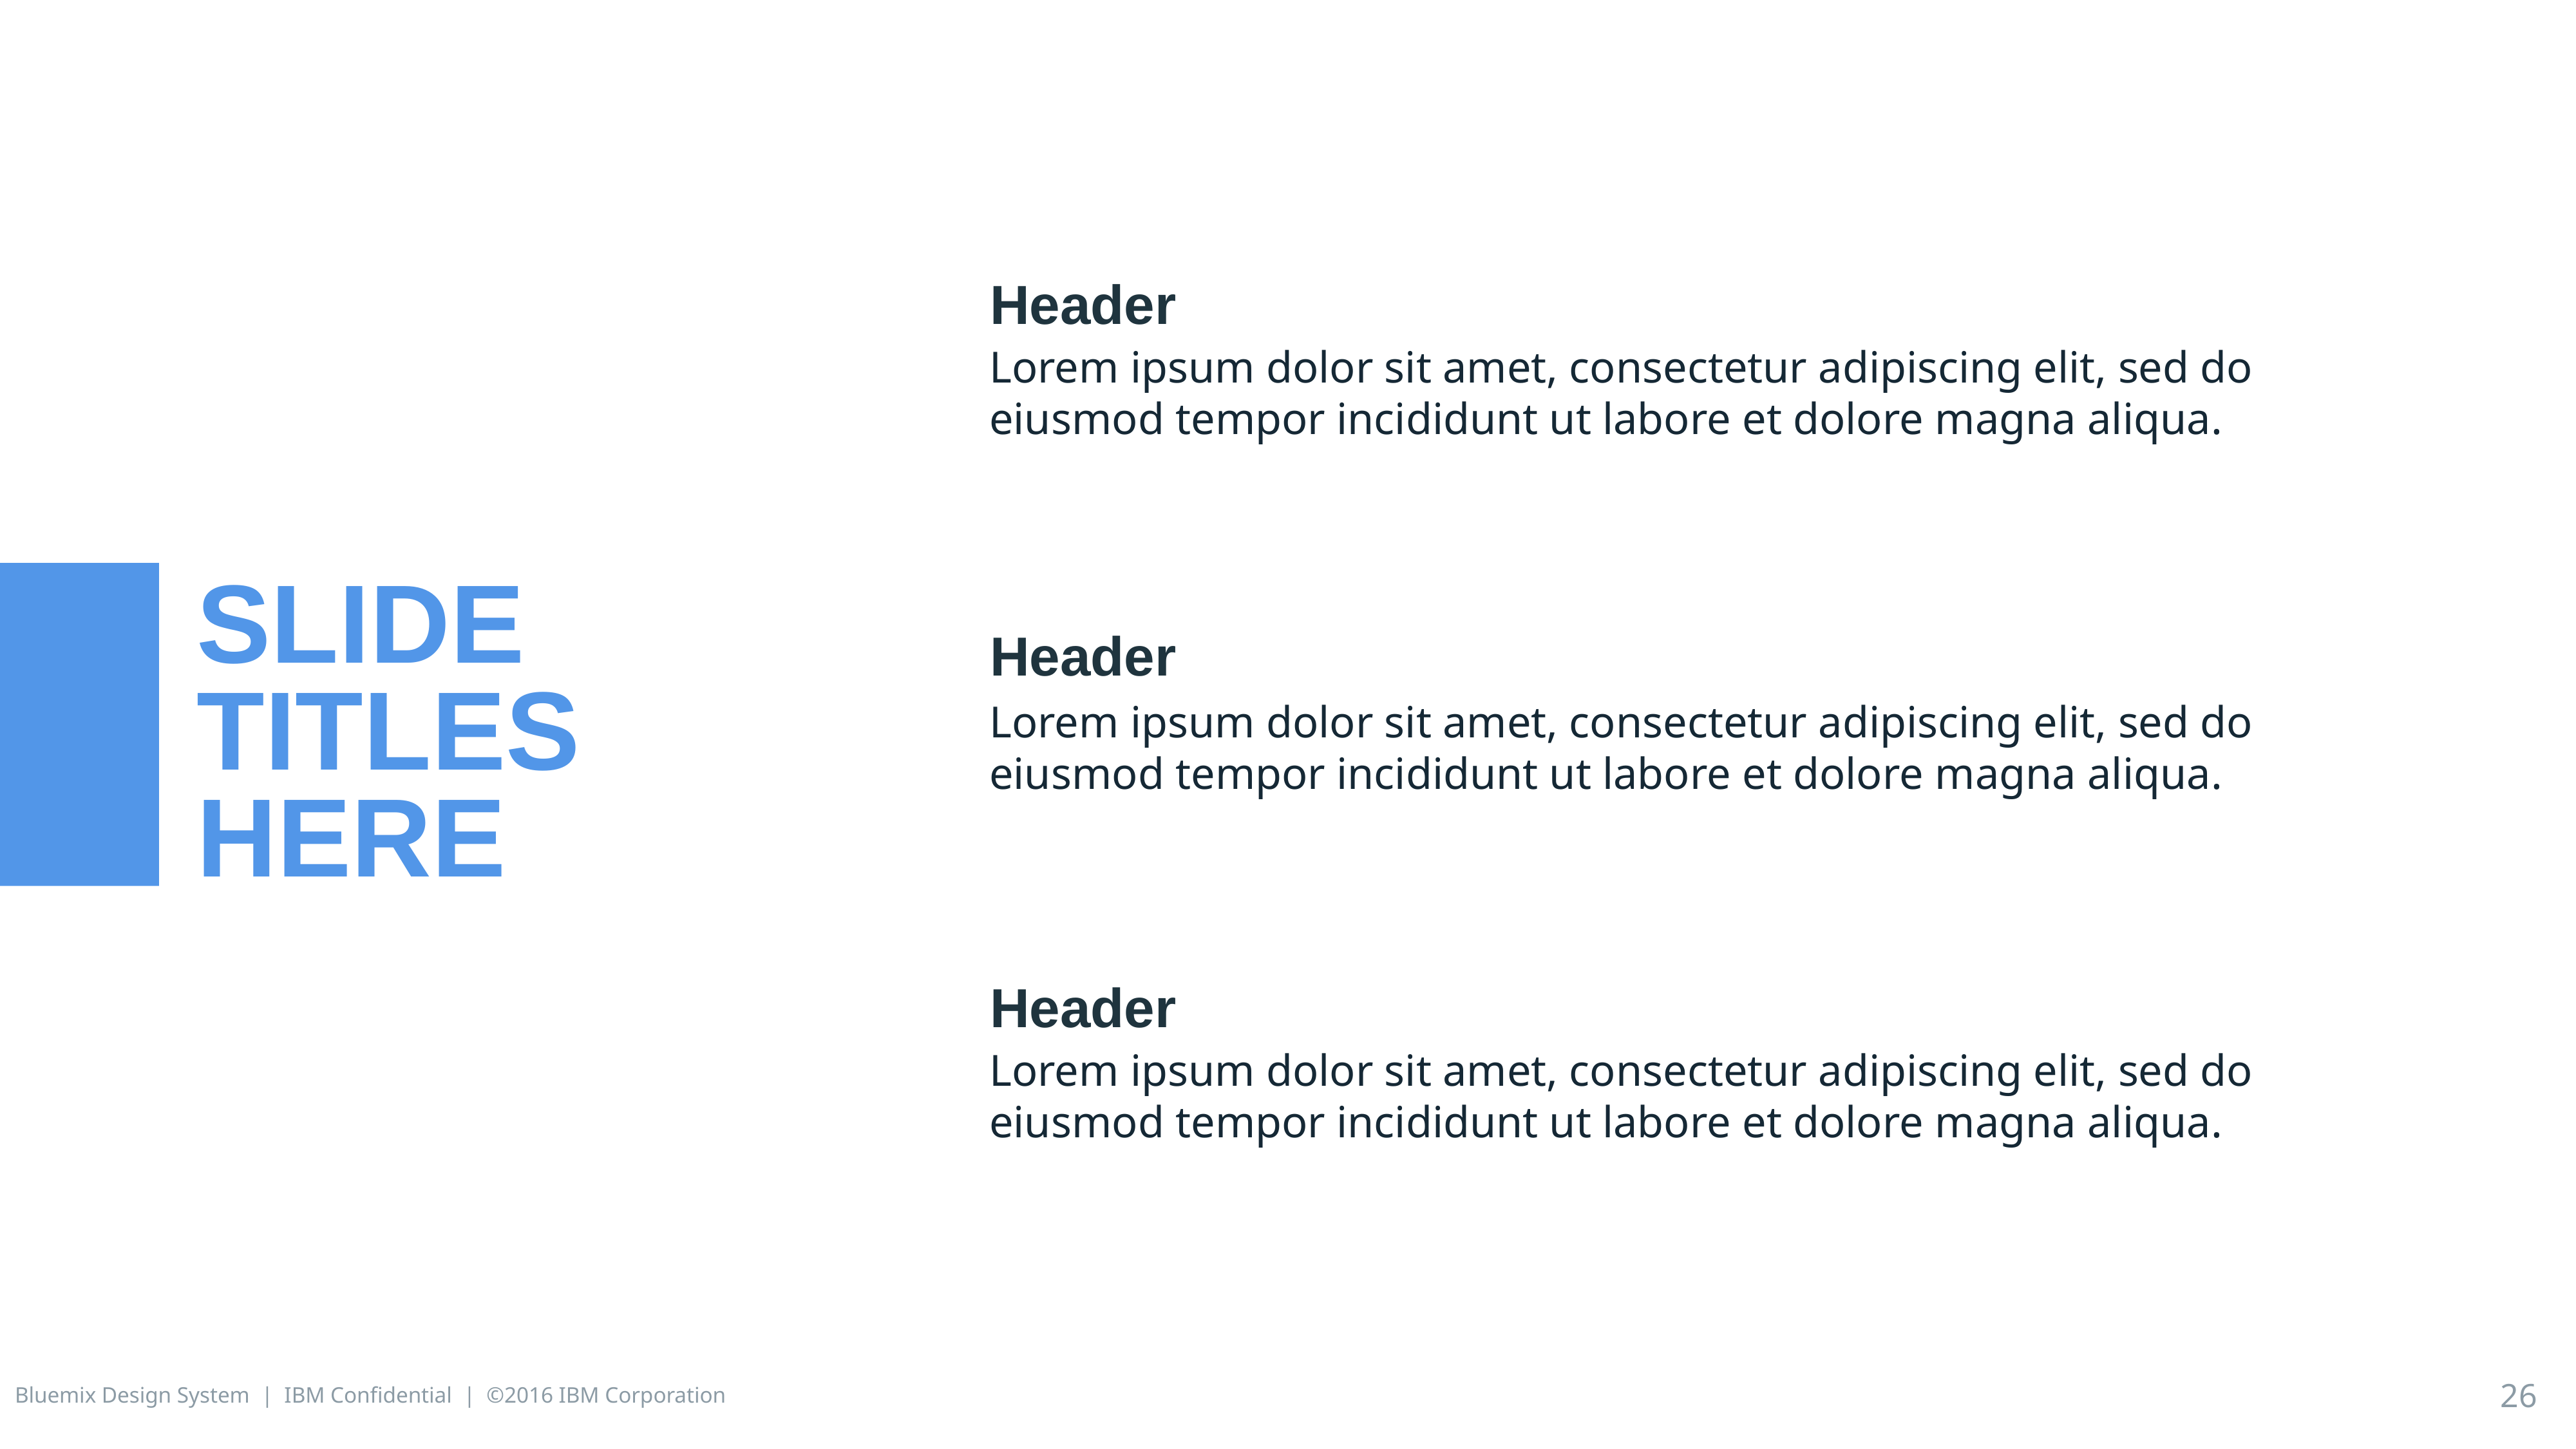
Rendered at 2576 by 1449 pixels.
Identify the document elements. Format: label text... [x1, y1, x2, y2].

slide_number 26 [2494, 1369, 2544, 1420]
